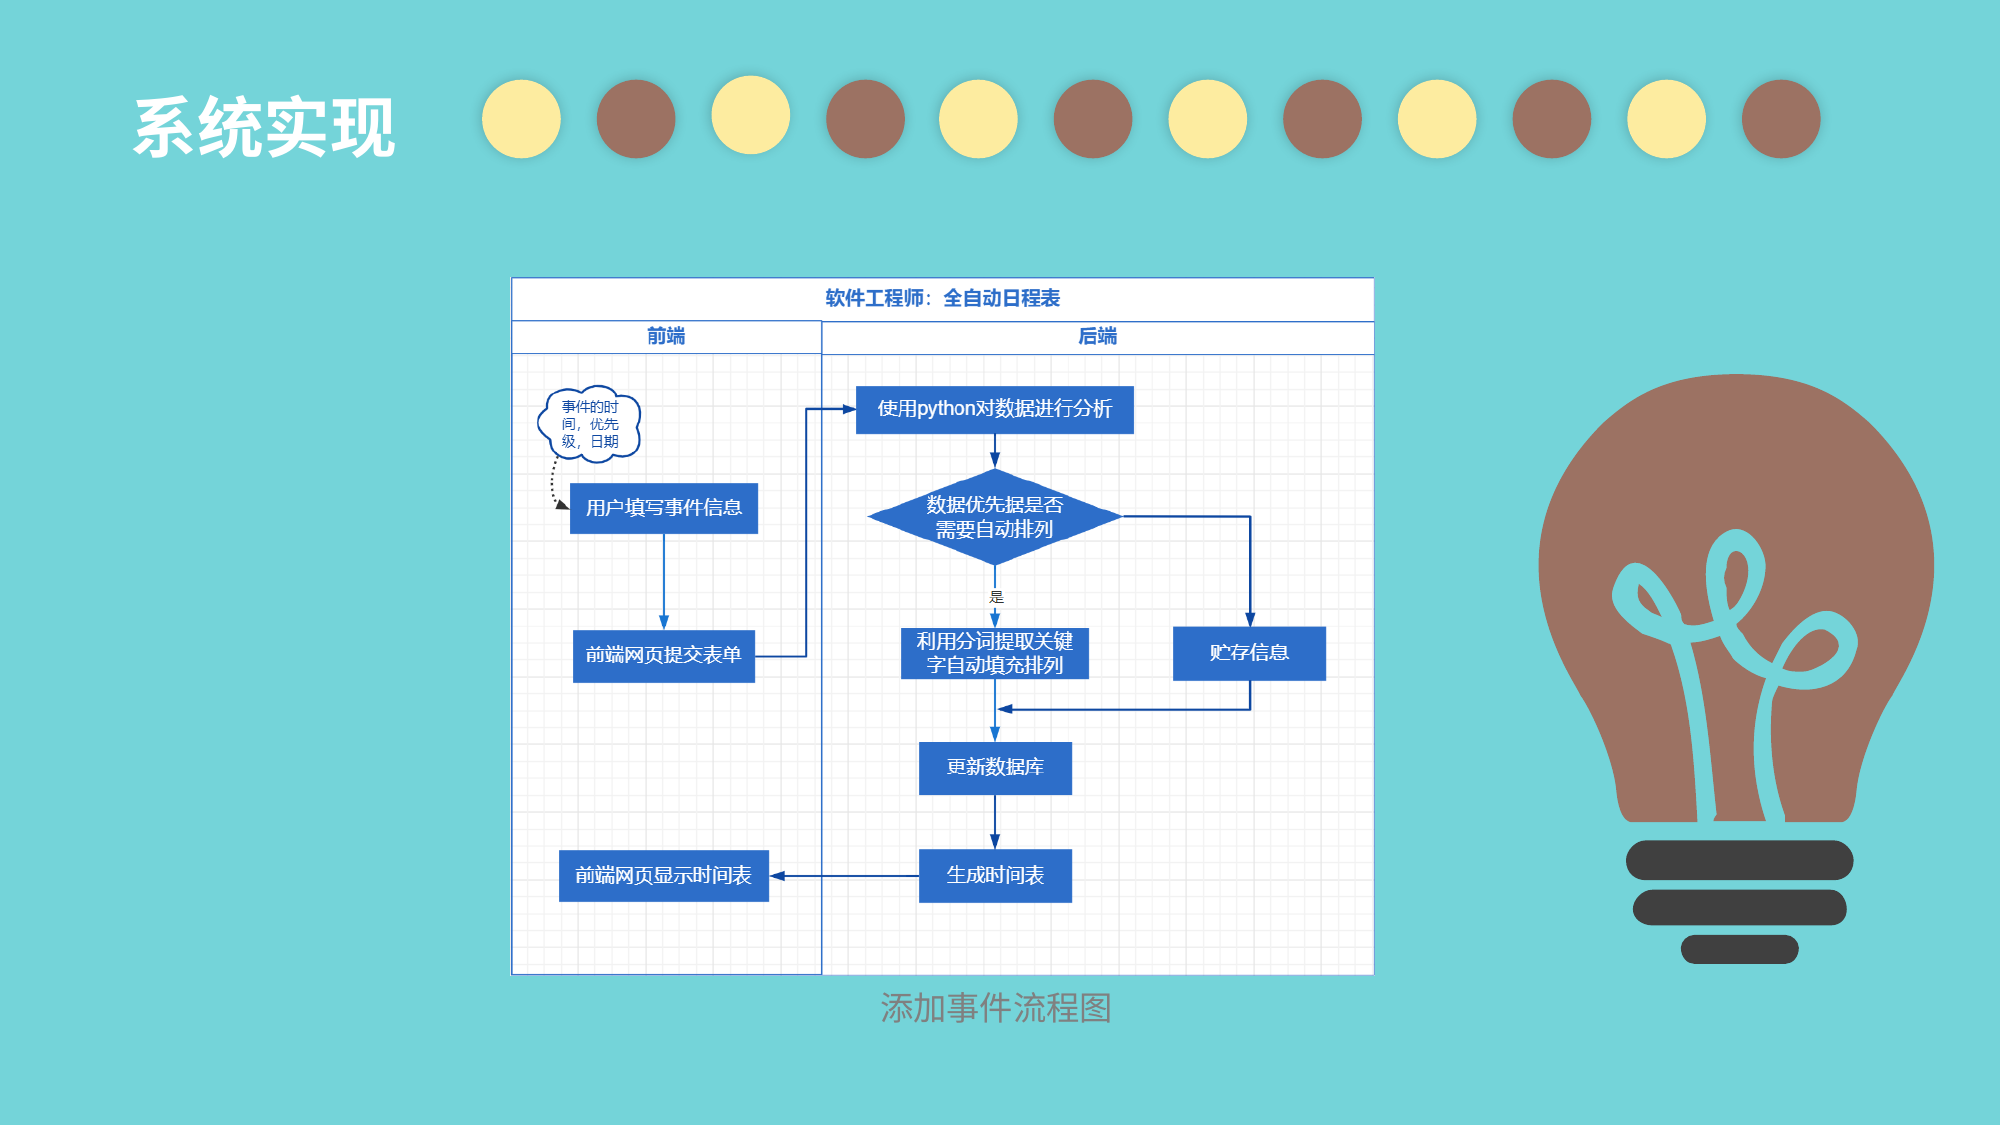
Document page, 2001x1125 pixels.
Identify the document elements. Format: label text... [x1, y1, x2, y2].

text_box [825, 78, 906, 160]
text_box [1282, 78, 1363, 160]
text_box [1052, 78, 1134, 160]
text_box [938, 78, 1019, 160]
text_box [1396, 78, 1478, 160]
picture [509, 277, 1375, 976]
text_box [481, 78, 562, 160]
text_box 添加事件流程图 [865, 976, 1196, 1034]
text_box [1476, 374, 1997, 964]
text_box [1167, 78, 1249, 160]
text_box 系统实现 [115, 70, 446, 174]
text_box [595, 78, 677, 160]
text_box [1740, 78, 1822, 160]
text_box [1626, 78, 1708, 160]
text_box [1511, 78, 1593, 160]
text_box [710, 74, 792, 156]
